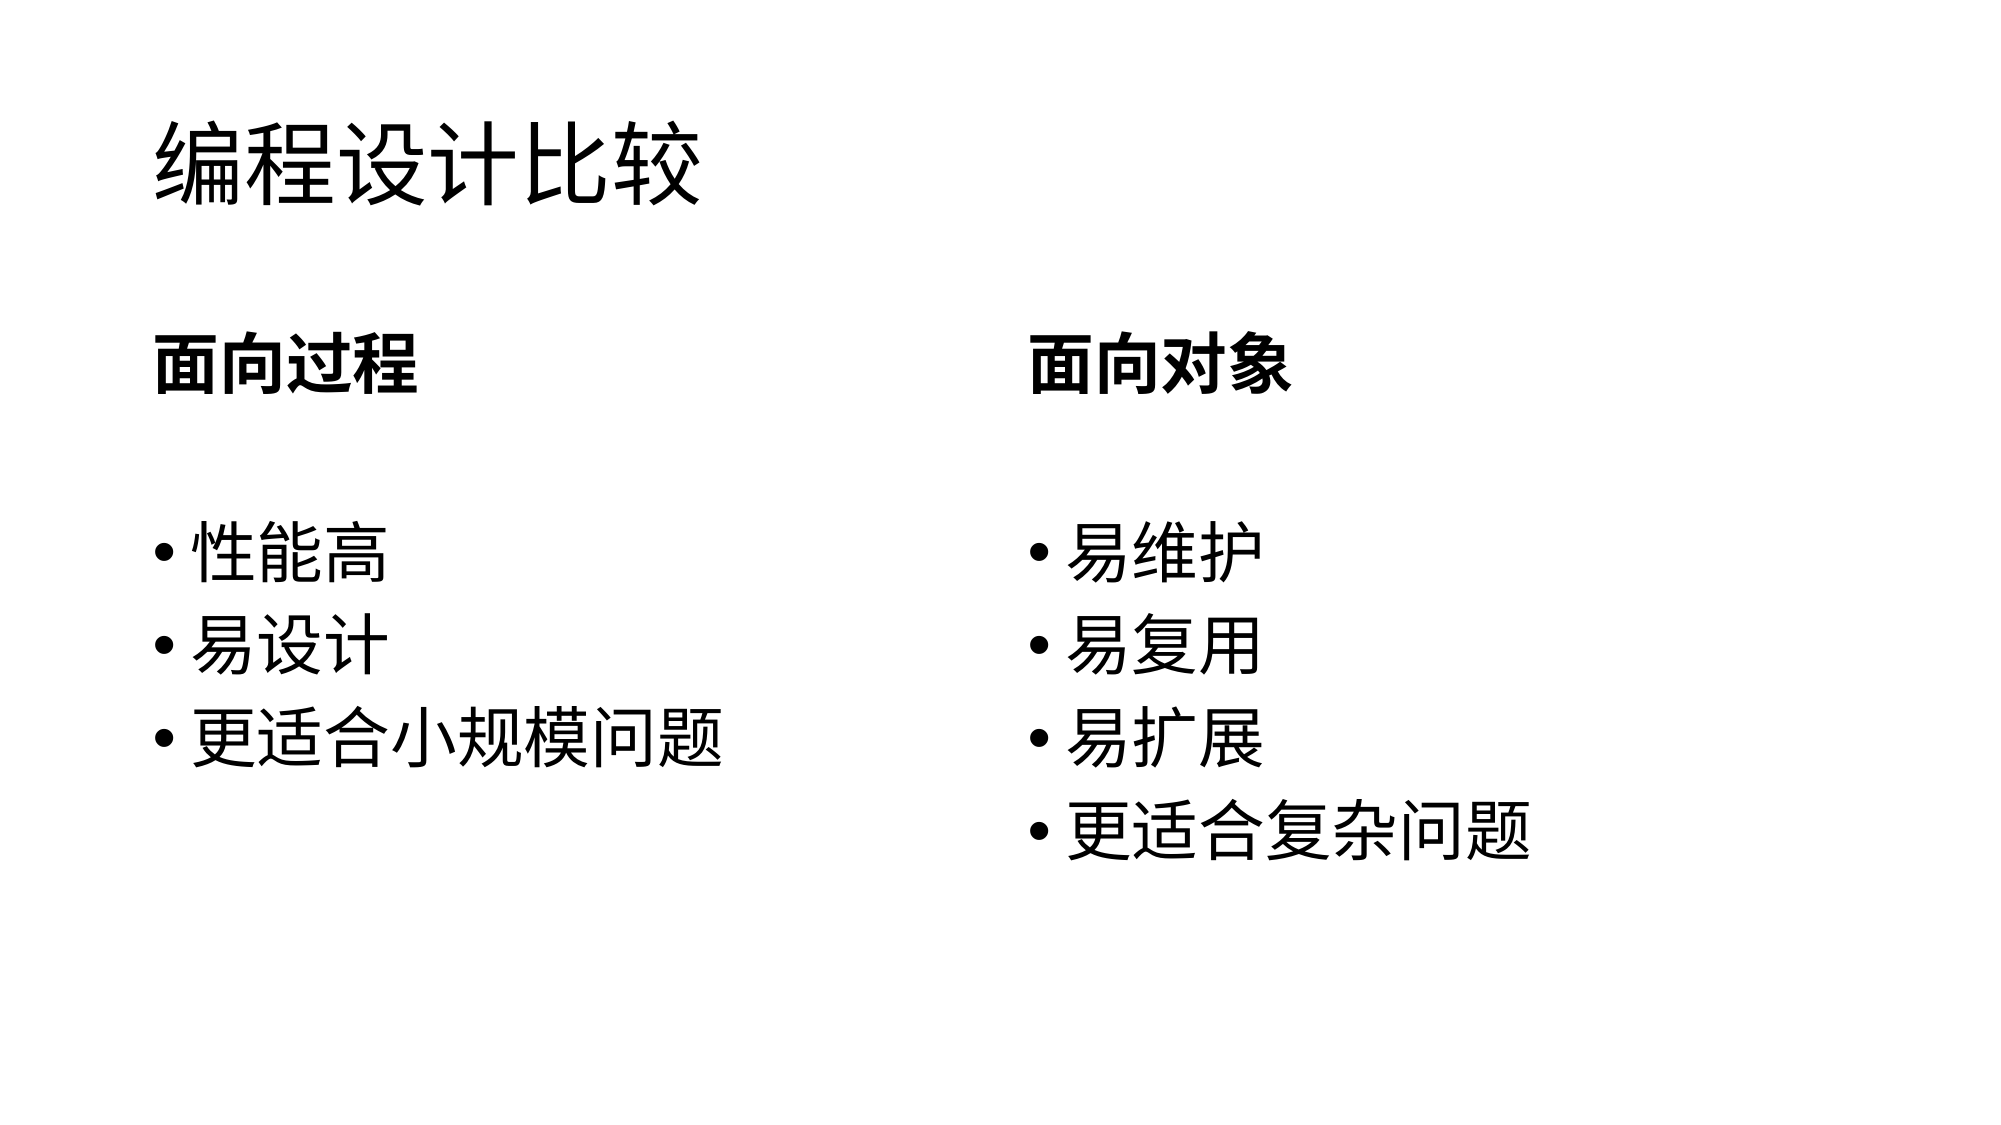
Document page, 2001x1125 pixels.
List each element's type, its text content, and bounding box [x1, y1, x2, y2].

list 性能高 易设计 更适合小规模问题 [137, 410, 984, 1016]
title 编程设计比较 [137, 59, 1863, 278]
list 易维护 易复用 易扩展 更适合复杂问题 [1012, 410, 1863, 1016]
list 面向对象 [1012, 275, 1863, 410]
list 面向过程 [137, 275, 984, 410]
